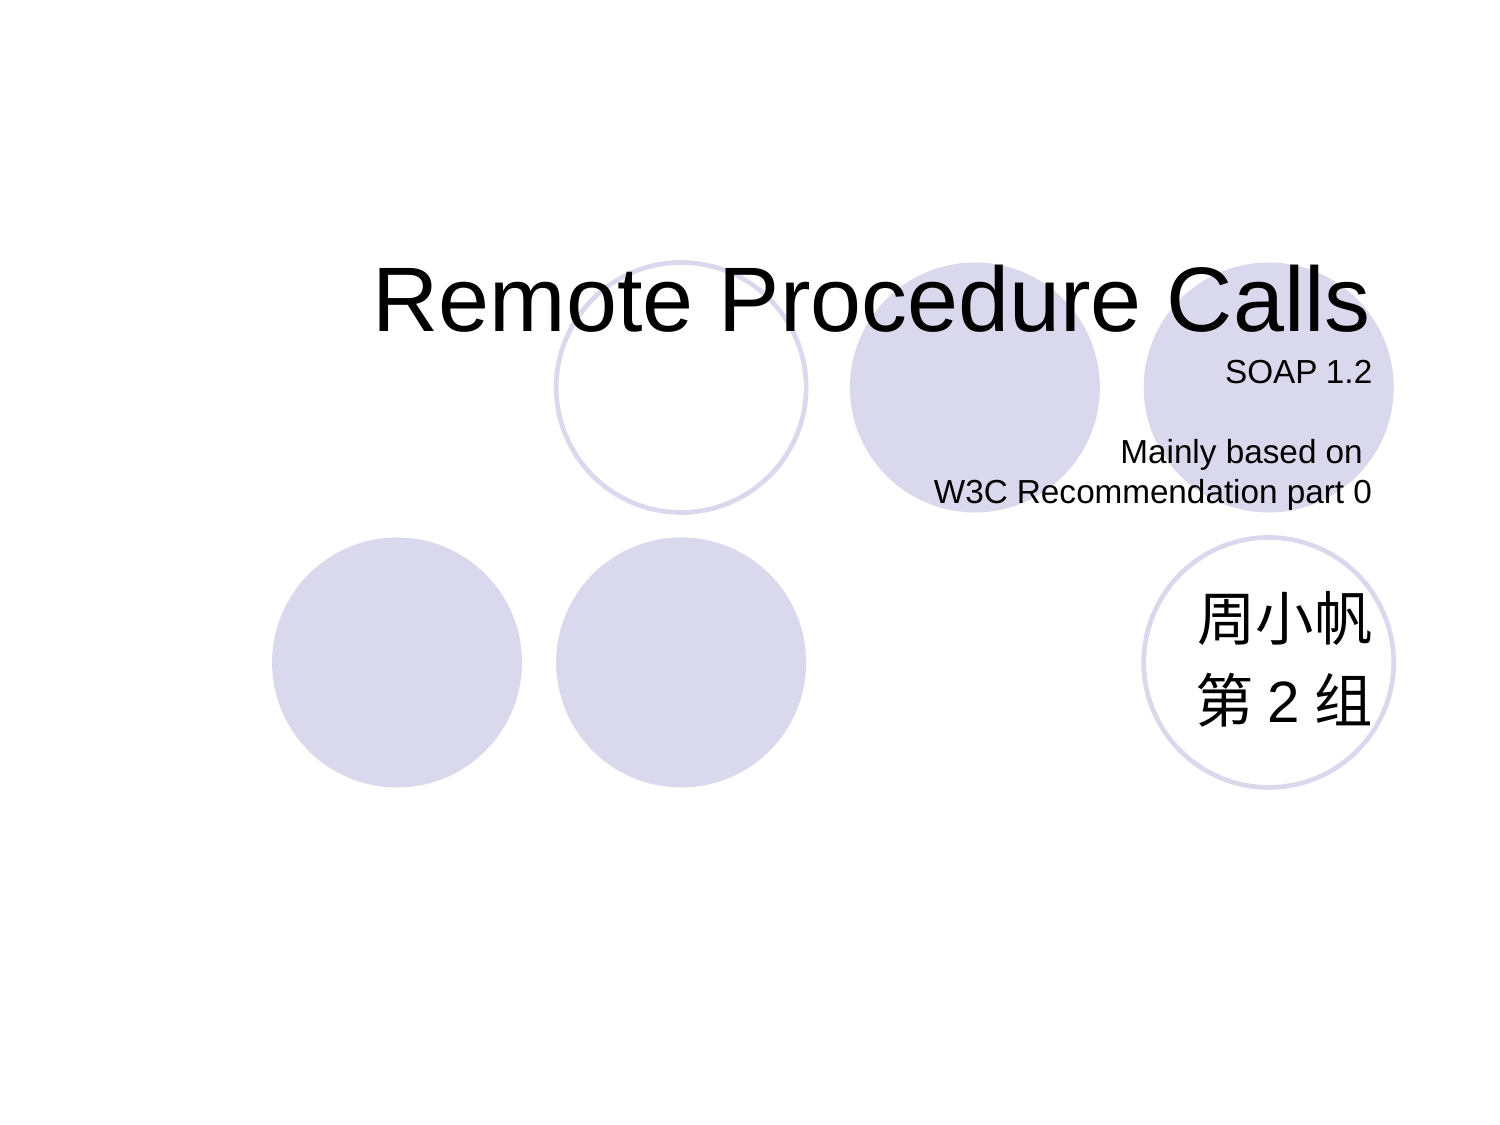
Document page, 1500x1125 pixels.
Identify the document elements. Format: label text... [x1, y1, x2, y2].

subtitle 周小帆 第2组 [337, 575, 1388, 863]
title Remote Procedure Calls SOAP 1.2 Mainly based on W3C Recommendation part 0 [112, 200, 1388, 518]
